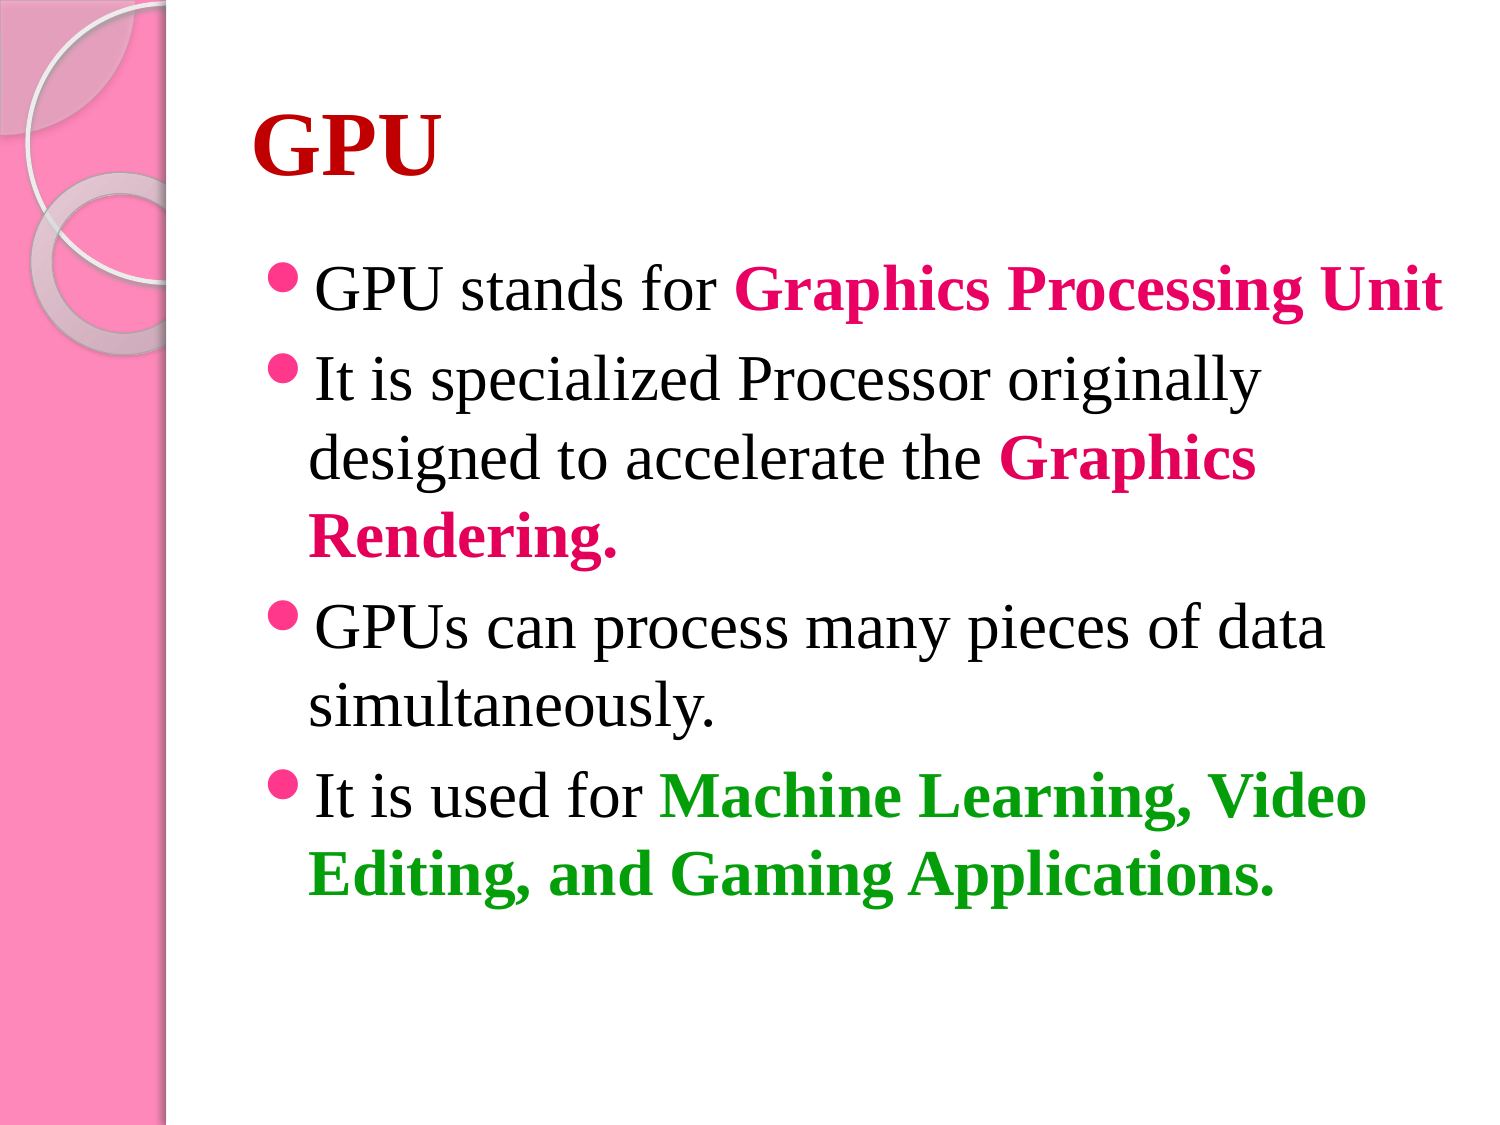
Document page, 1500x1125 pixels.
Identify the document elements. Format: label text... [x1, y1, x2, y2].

title GPU [235, 45, 1466, 233]
list GPU stands for Graphics Processing Unit It is specialized Processor originally designed to accelerate the Graphics Rendering. GPUs can process many pieces of data simultaneously. It is used for Machine Learning, Video Editing, and Gaming Applications. [235, 237, 1466, 1025]
